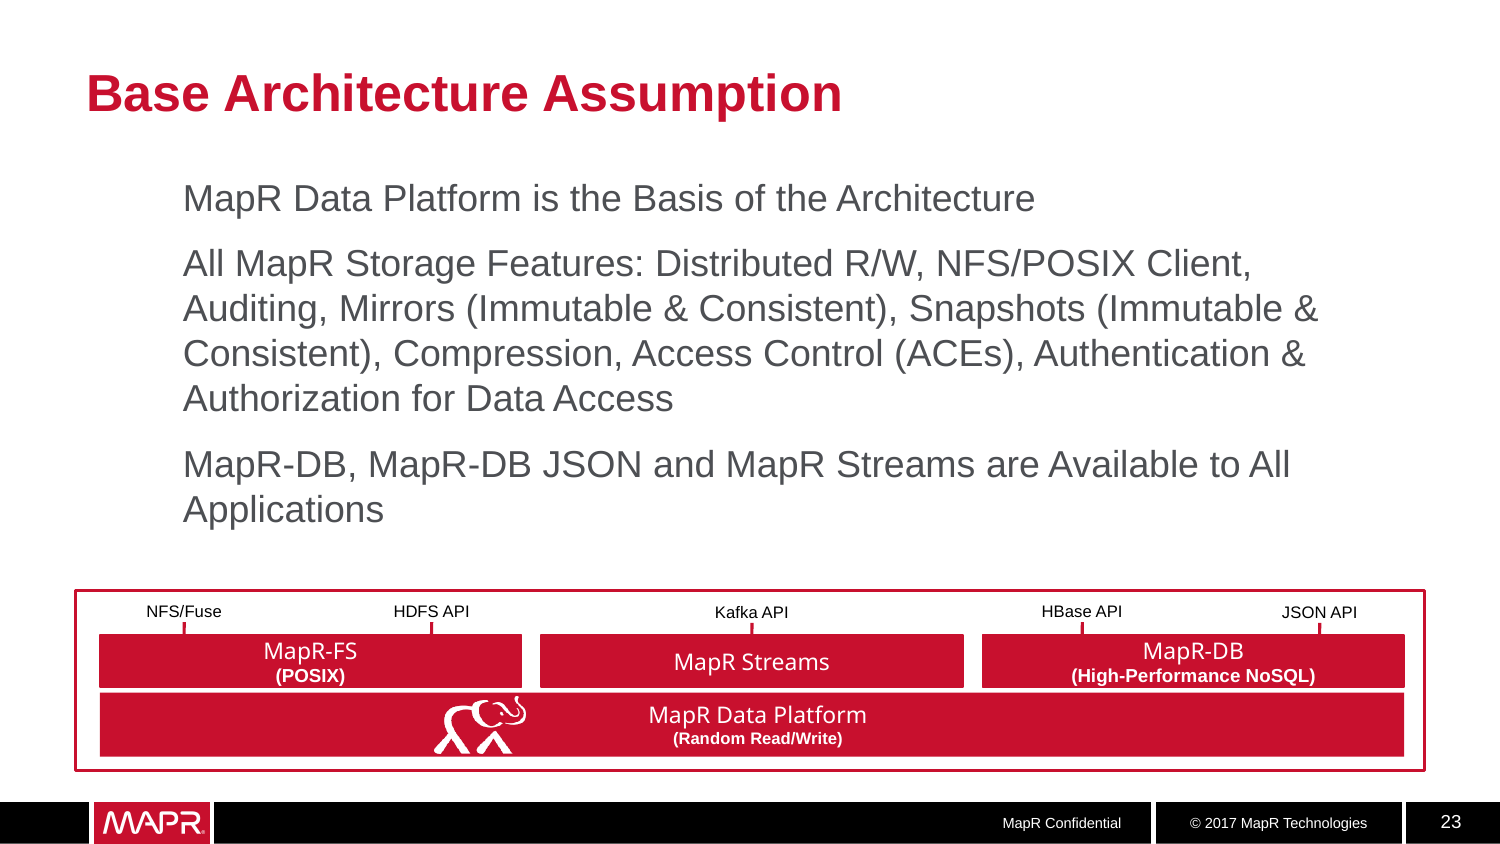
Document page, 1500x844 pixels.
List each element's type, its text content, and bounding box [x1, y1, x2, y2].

text_box MapR Data Platform is the Basis of the Architecture All MapR Storage Features: Distributed R/W, NFS/POSIX Client, Auditing, Mirrors (Immutable & Consistent), Snapshots (Immutable & Consistent), Compression, Access Control (ACEs), Authentication & Authorization for Data Access MapR-DB, MapR-DB JSON and MapR Streams are Available to All Applications [167, 158, 1415, 564]
picture [94, 802, 210, 844]
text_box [74, 590, 1425, 771]
title Base Architecture Assumption [75, 33, 1425, 148]
